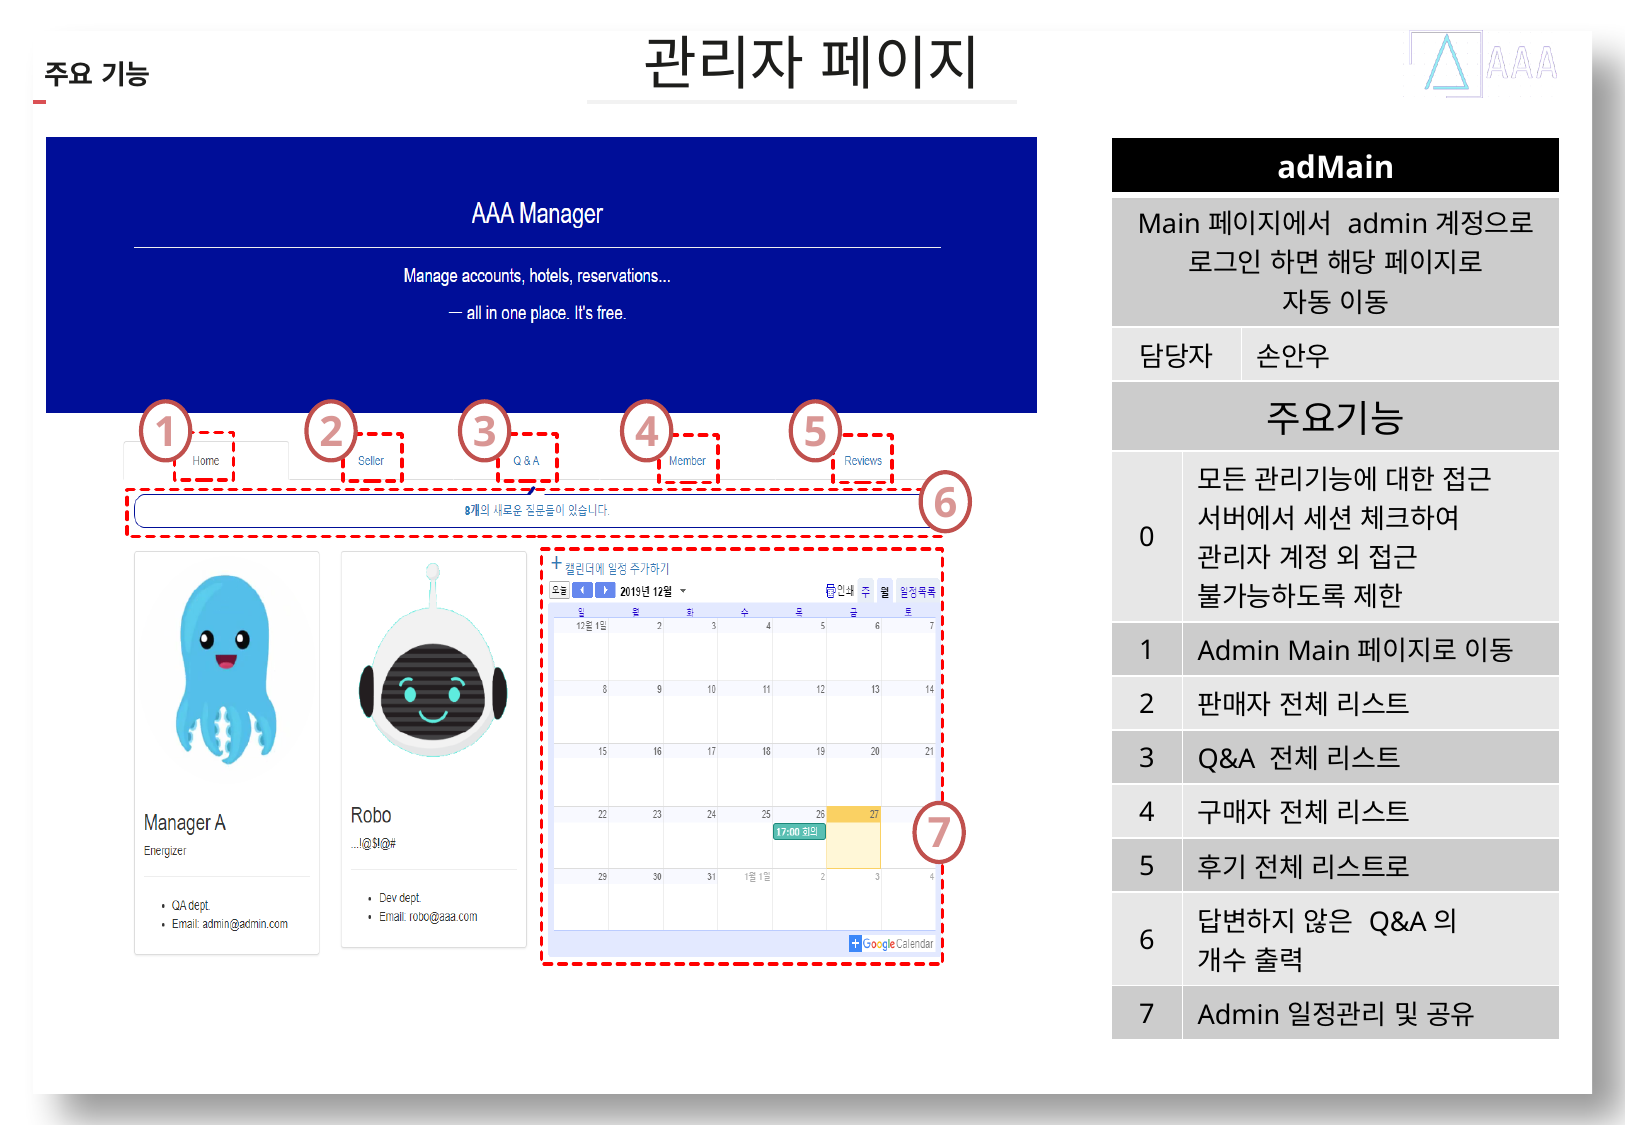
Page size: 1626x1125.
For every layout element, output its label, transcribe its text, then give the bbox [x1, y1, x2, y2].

picture [45, 136, 1038, 965]
table_cell 손안우 [1242, 328, 1559, 380]
table_cell 3 [1112, 731, 1182, 783]
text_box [457, 396, 518, 463]
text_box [619, 396, 680, 463]
table_cell 판매자 전체 리스트 [1183, 677, 1559, 729]
text_box 관리자 페이지 [216, 32, 1399, 90]
text_box [31, 29, 1594, 1096]
table_cell 답변하지 않은 Q&A의 개수 출력 [1183, 893, 1559, 985]
table_cell 7 [1112, 986, 1182, 1039]
table_cell 후기 전체 리스트로 [1183, 839, 1559, 891]
table_cell 4 [1112, 785, 1182, 837]
table_cell 6 [1112, 893, 1182, 985]
picture [1402, 30, 1557, 98]
table_cell 1 [1112, 623, 1182, 675]
table_cell 담당자 [1112, 328, 1241, 380]
table_cell 0 [1112, 452, 1182, 621]
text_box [304, 396, 364, 463]
table_cell Admin Main페이지로 이동 [1183, 623, 1559, 675]
table_header adMain [1112, 138, 1559, 192]
table_cell Q&A 전체 리스트 [1183, 731, 1559, 783]
table_cell 주요기능 [1112, 382, 1559, 450]
table_cell Main페이지에서 admin계정으로 로그인 하면 해당 페이지로 자동 이동 [1112, 198, 1559, 326]
table_cell 5 [1112, 839, 1182, 891]
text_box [918, 467, 979, 534]
table_cell 모든 관리기능에 대한 접근 서버에서 세션 체크하여 관리자 계정 외 접근 불가능하도록 제한 [1183, 452, 1559, 621]
table_cell 2 [1112, 677, 1182, 729]
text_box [138, 396, 199, 461]
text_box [912, 798, 972, 865]
table_cell Admin일정관리 및 공유 [1183, 986, 1559, 1039]
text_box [788, 396, 849, 463]
text_box 주요 기능 [21, 44, 174, 102]
table_cell 구매자 전체 리스트 [1183, 785, 1559, 837]
